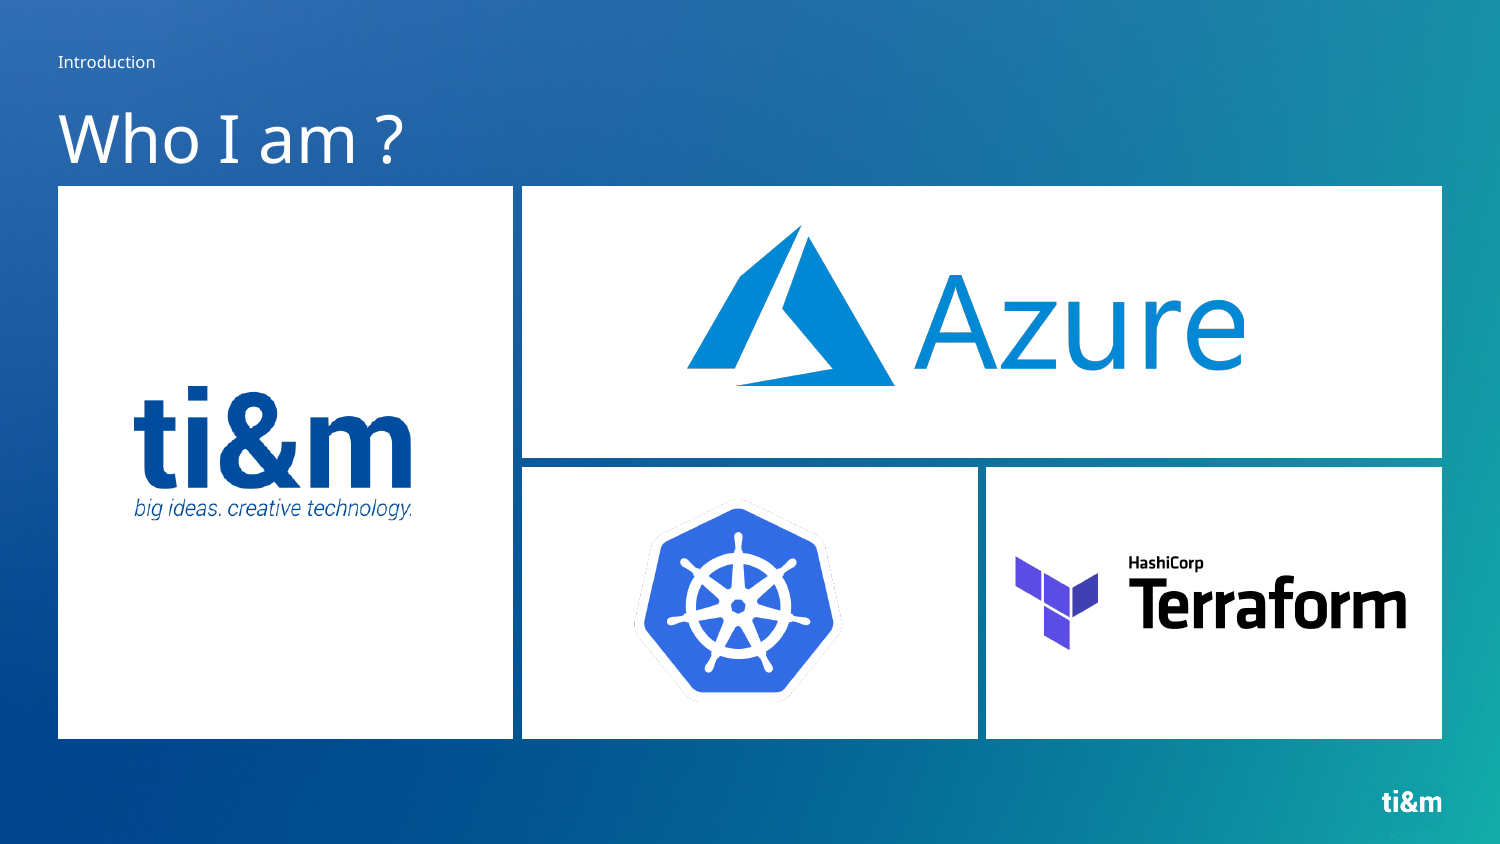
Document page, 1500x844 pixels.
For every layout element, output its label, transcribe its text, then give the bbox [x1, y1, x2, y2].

picture [0, 0, 1500, 844]
text_box Who I am ? [58, 96, 1317, 177]
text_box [58, 186, 1442, 739]
picture [134, 386, 411, 528]
footer Introduction [58, 49, 974, 73]
picture [634, 496, 843, 705]
picture [1015, 556, 1406, 650]
picture [687, 225, 1244, 386]
